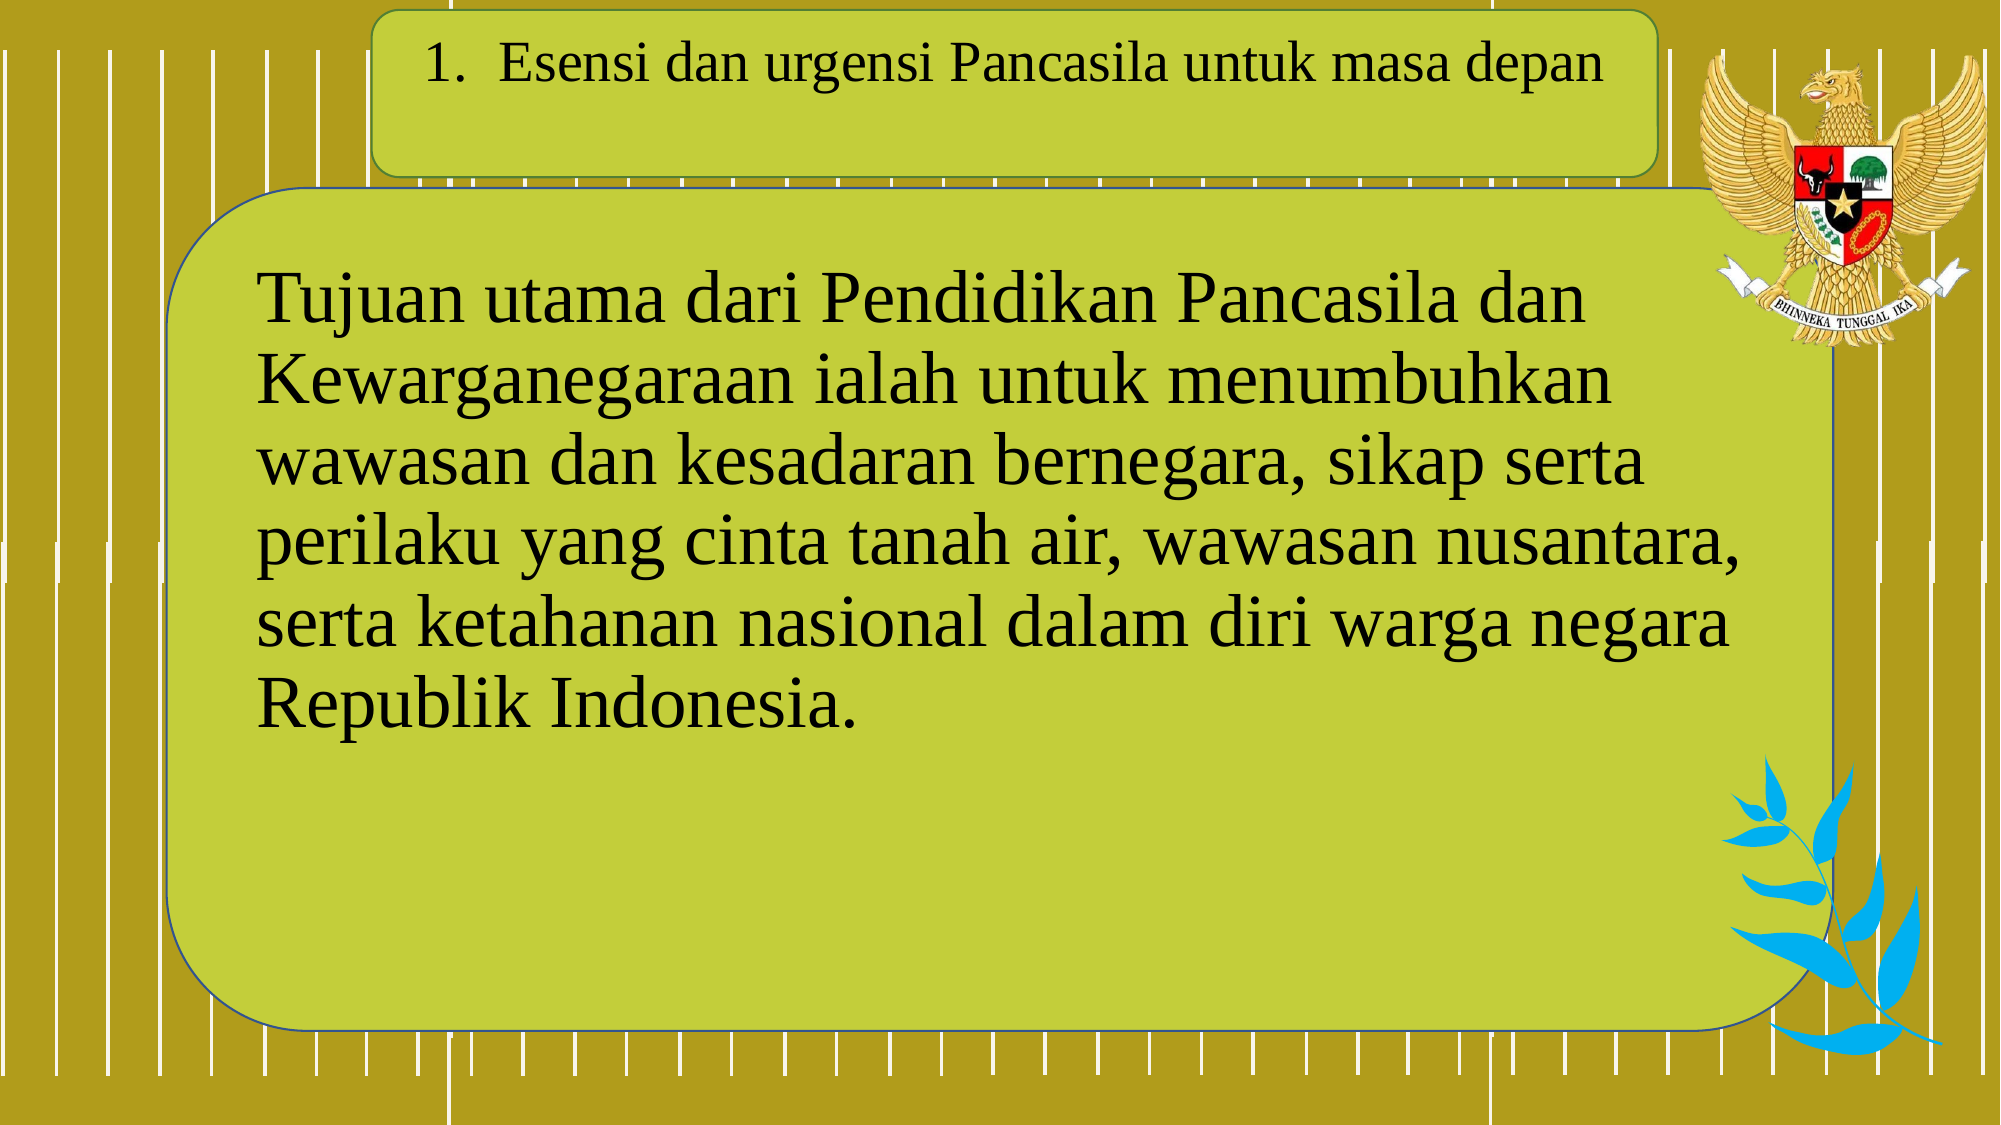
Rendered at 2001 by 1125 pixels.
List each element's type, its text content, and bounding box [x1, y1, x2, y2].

text_box Esensi dan urgensi Pancasila untuk masa depan [370, 8, 1655, 49]
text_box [1721, 753, 1943, 1055]
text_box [0, 49, 2000, 1076]
picture [1537, 23, 2000, 347]
